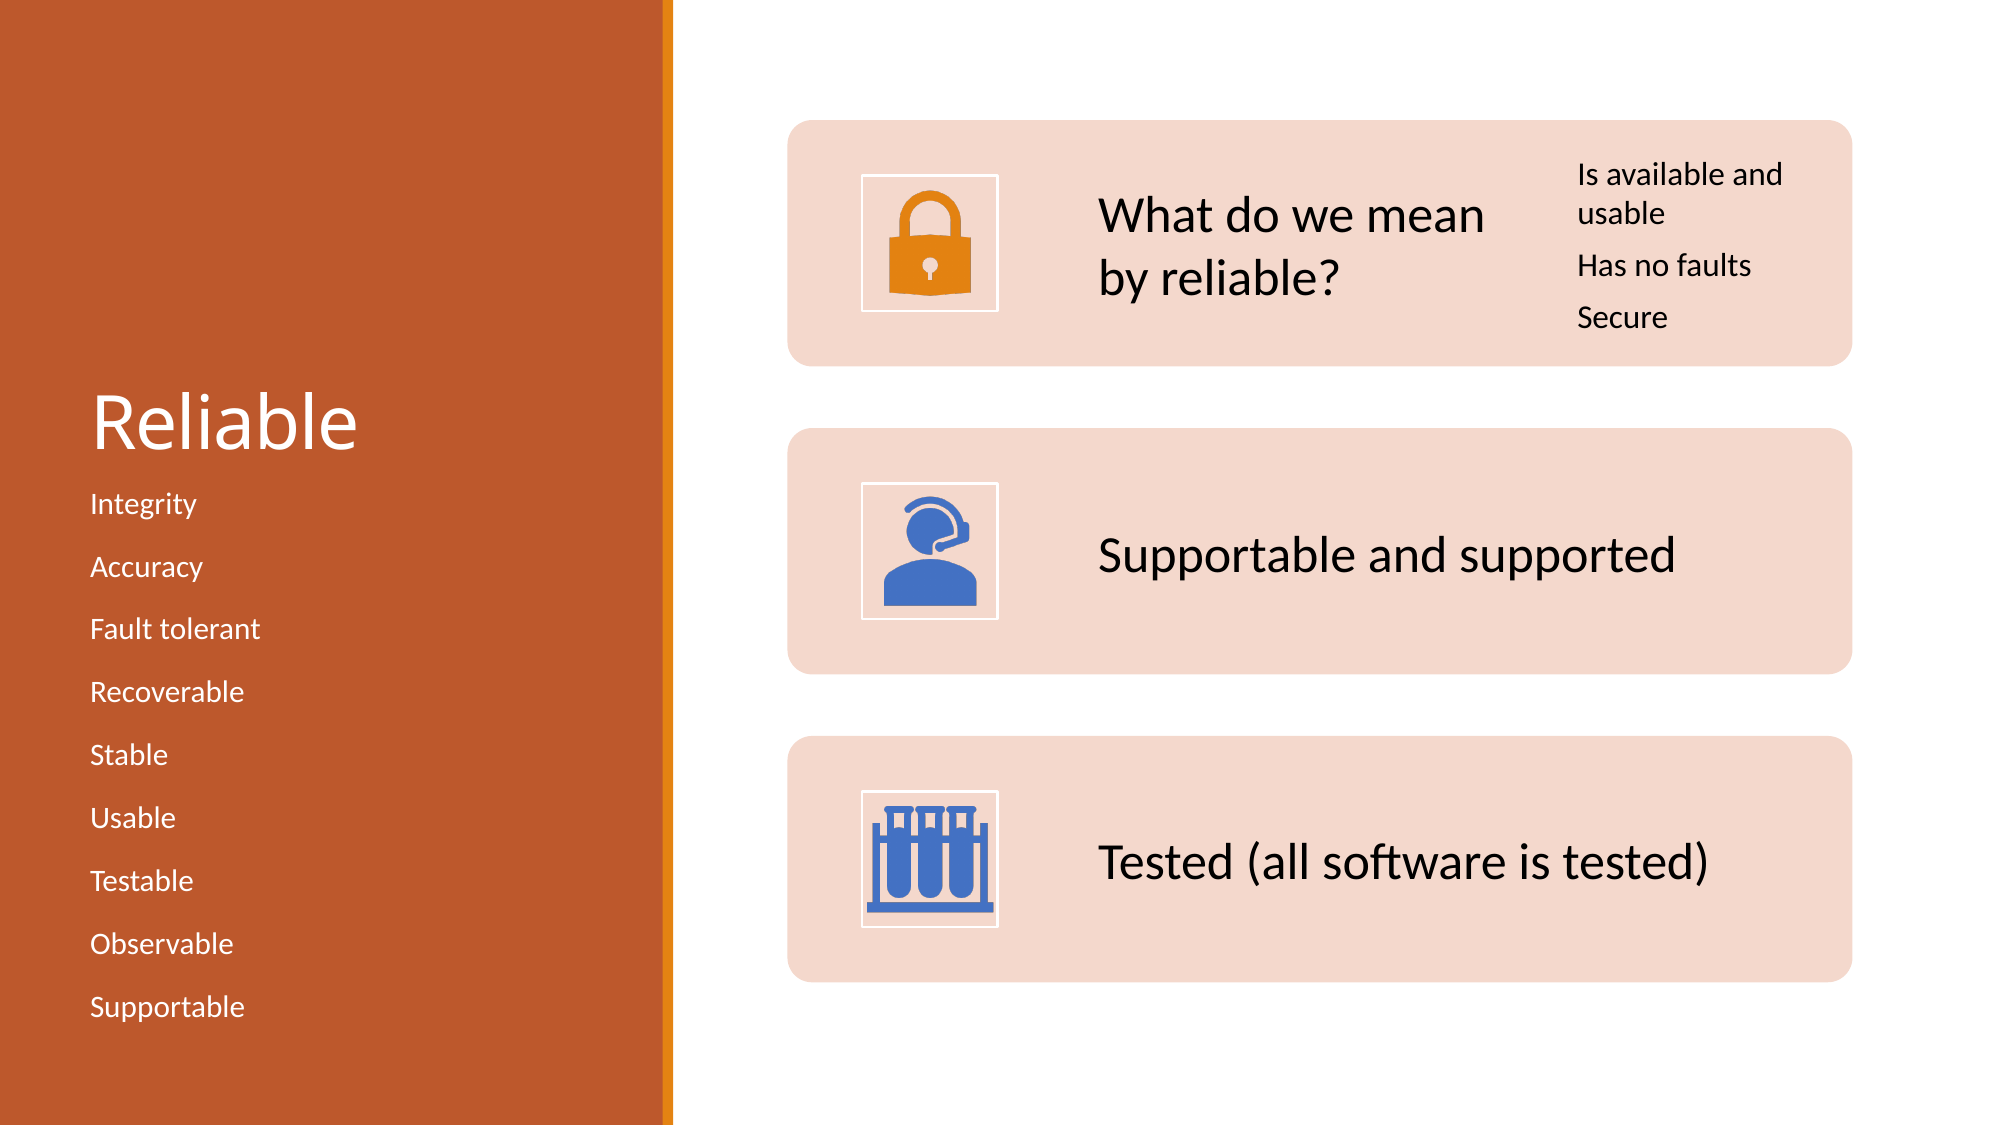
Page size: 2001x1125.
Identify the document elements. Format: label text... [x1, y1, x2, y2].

list Integrity Accuracy Fault tolerant Recoverable Stable Usable Testable Observable Supportable [75, 479, 600, 1035]
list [786, 119, 1853, 983]
title Reliable [75, 97, 600, 473]
